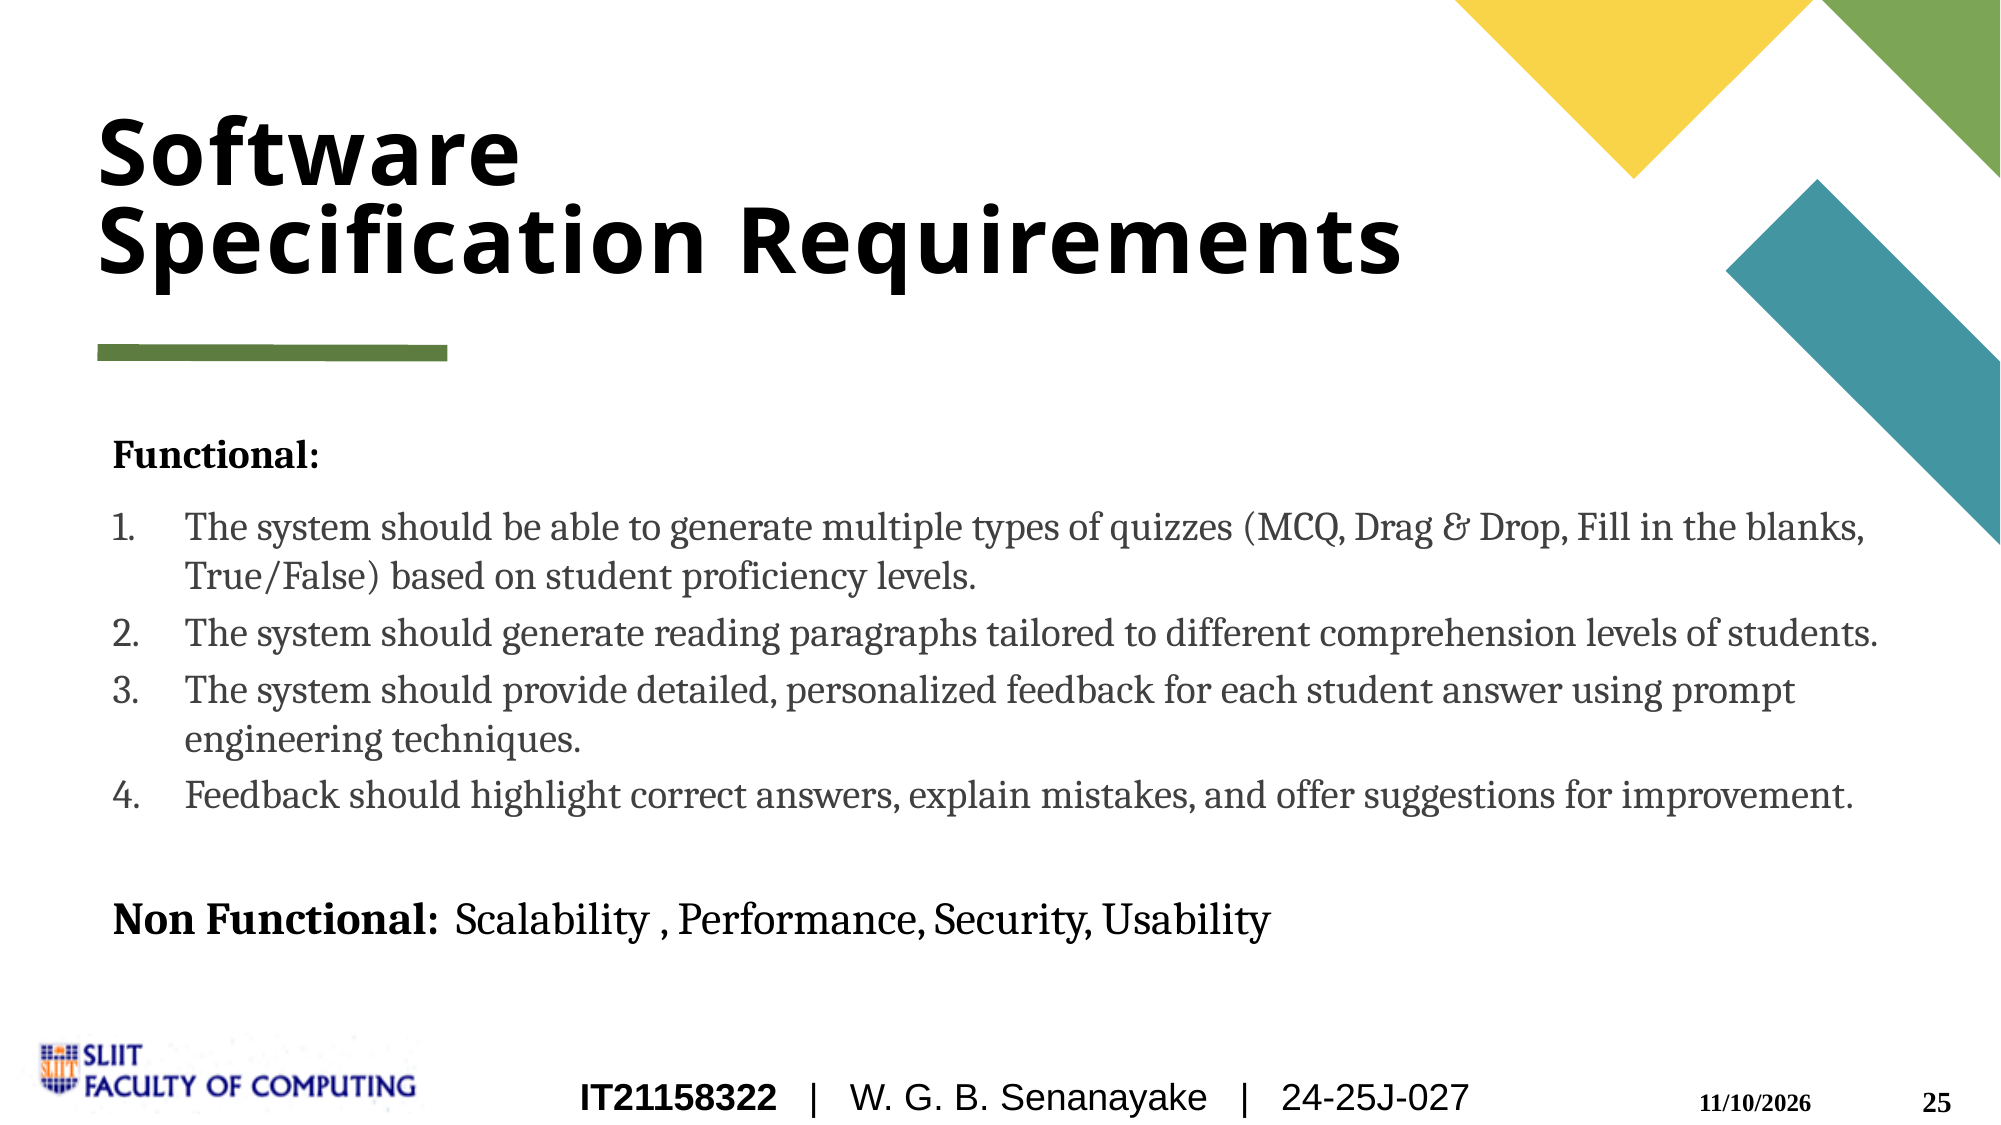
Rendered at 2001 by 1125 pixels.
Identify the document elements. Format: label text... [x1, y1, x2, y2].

title Software Specification Requirements [97, 32, 1898, 291]
picture [17, 1024, 428, 1114]
text_box Functional: The system should be able to generate multiple types of quizzes (MCQ, Drag & Drop, Fill in the blanks, True/False) based on student proficiency levels. The system should generate reading paragraphs tailored to different comprehension levels of students. The system should provide detailed, personalized feedback for each student answer using prompt engineering techniques. Feedback should highlight correct answers, explain mistakes, and offer suggestions for improvement. [97, 420, 1908, 857]
text_box 8/23/2024 [1684, 1079, 1900, 1120]
text_box Non Functional: Scalability , Performance, Security, Usability [97, 881, 1908, 970]
text_box 25 [1907, 1076, 1994, 1117]
text_box IT21158322 | W. G. B. Senanayake | 24-25J-027 [465, 1064, 1585, 1125]
